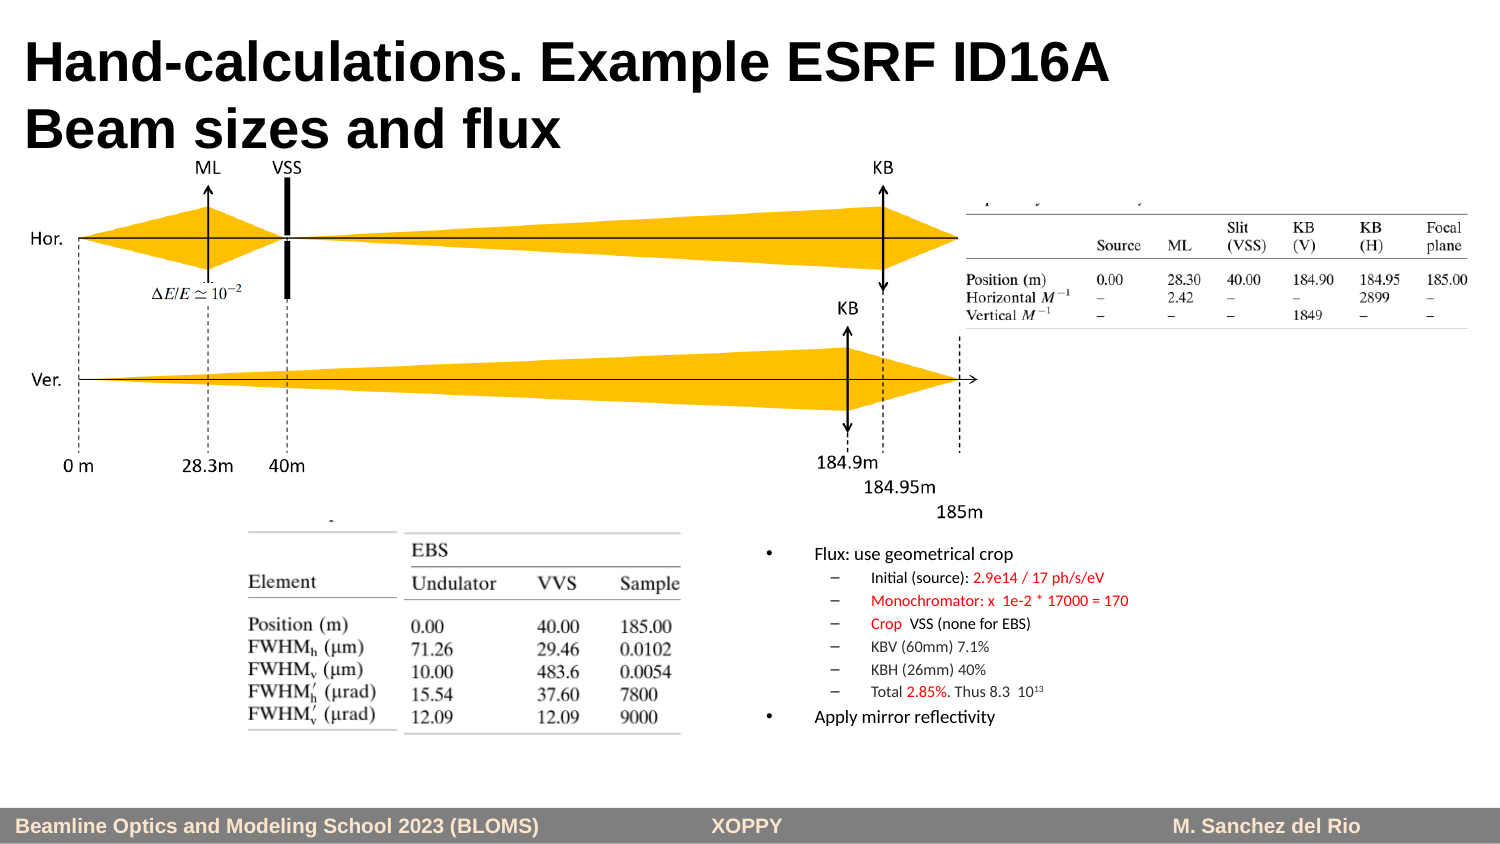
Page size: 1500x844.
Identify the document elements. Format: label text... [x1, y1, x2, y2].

title Hand-calculations. Example ESRF ID16A Beam sizes and flux [9, 10, 1493, 177]
text_box Flux: use geometrical crop Initial (source): 2.9e14 / 17 ph/s/eV Monochromator: x 1e-2 * 17000 = 170 Crop VSS (none for EBS) KBV (60mm) 7.1% KBH (26mm) 40% Total 2.85%. Thus 8.3 1013 Apply mirror reflectivity [751, 534, 1299, 748]
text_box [240, 520, 690, 744]
picture [9, 99, 1472, 534]
